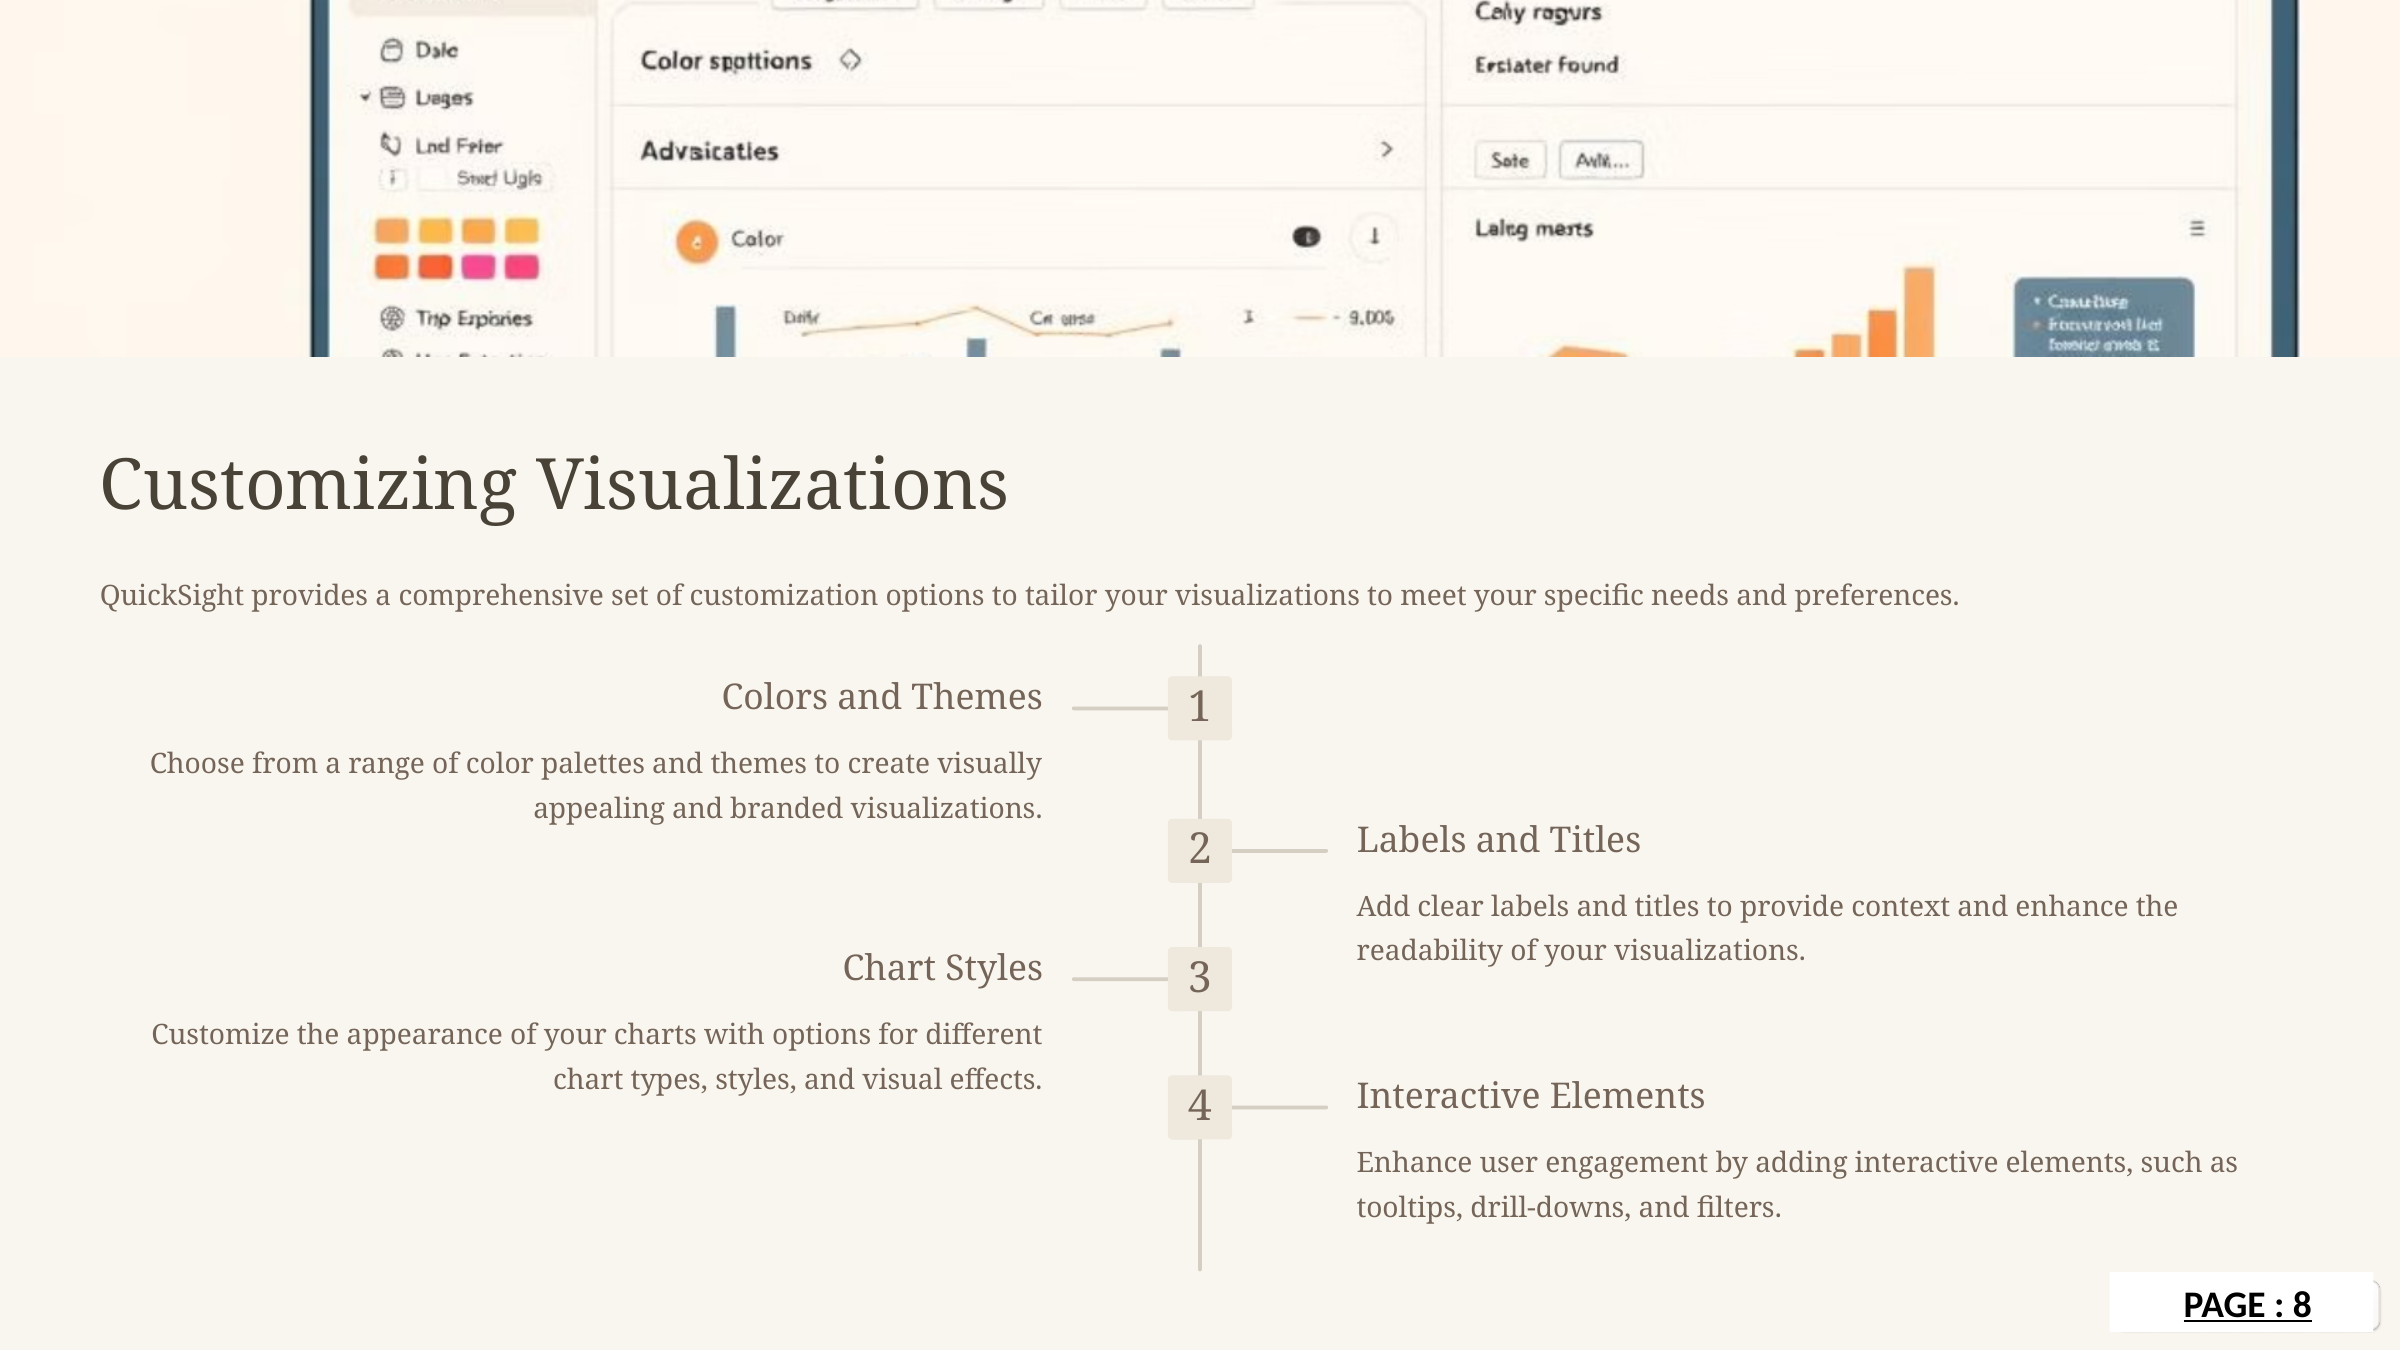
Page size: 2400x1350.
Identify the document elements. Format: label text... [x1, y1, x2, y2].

text_box Chart Styles [686, 943, 1044, 989]
text_box [1071, 706, 1167, 711]
text_box Add clear labels and titles to provide context and enhance the readability of your visualizations. [1356, 876, 2301, 969]
text_box 4 [1186, 1086, 1214, 1129]
text_box [1167, 676, 1233, 741]
picture [0, 0, 2400, 357]
text_box Customize the appearance of your charts with options for different chart types, styles, and visual effects. [99, 1005, 1044, 1097]
text_box [1167, 1075, 1233, 1140]
text_box [1232, 1105, 1329, 1110]
text_box Customizing Visualizations [99, 434, 1055, 524]
text_box [1167, 818, 1233, 883]
text_box PAGE : 8 [2109, 1272, 2374, 1332]
text_box [1167, 947, 1233, 1012]
text_box 1 [1189, 687, 1210, 730]
text_box [1198, 1012, 1202, 1075]
text_box Labels and Titles [1356, 815, 1714, 860]
text_box QuickSight provides a comprehensive set of customization options to tailor your visualizations to meet your specific needs and preferences. [99, 566, 2301, 613]
text_box [1198, 1140, 1202, 1272]
text_box Enhance user engagement by adding interactive elements, such as tooltips, drill-downs, and filters. [1356, 1133, 2301, 1225]
text_box Choose from a range of color palettes and themes to create visually appealing and branded visualizations. [99, 734, 1044, 826]
text_box [1071, 977, 1167, 982]
text_box 2 [1187, 829, 1213, 873]
text_box [1232, 849, 1329, 853]
text_box Interactive Elements [1356, 1071, 1722, 1117]
text_box Colors and Themes [686, 672, 1044, 718]
text_box [1198, 741, 1202, 818]
picture [2106, 1271, 2389, 1339]
text_box 3 [1187, 957, 1213, 1001]
text_box [1198, 883, 1202, 947]
text_box [1198, 644, 1202, 676]
